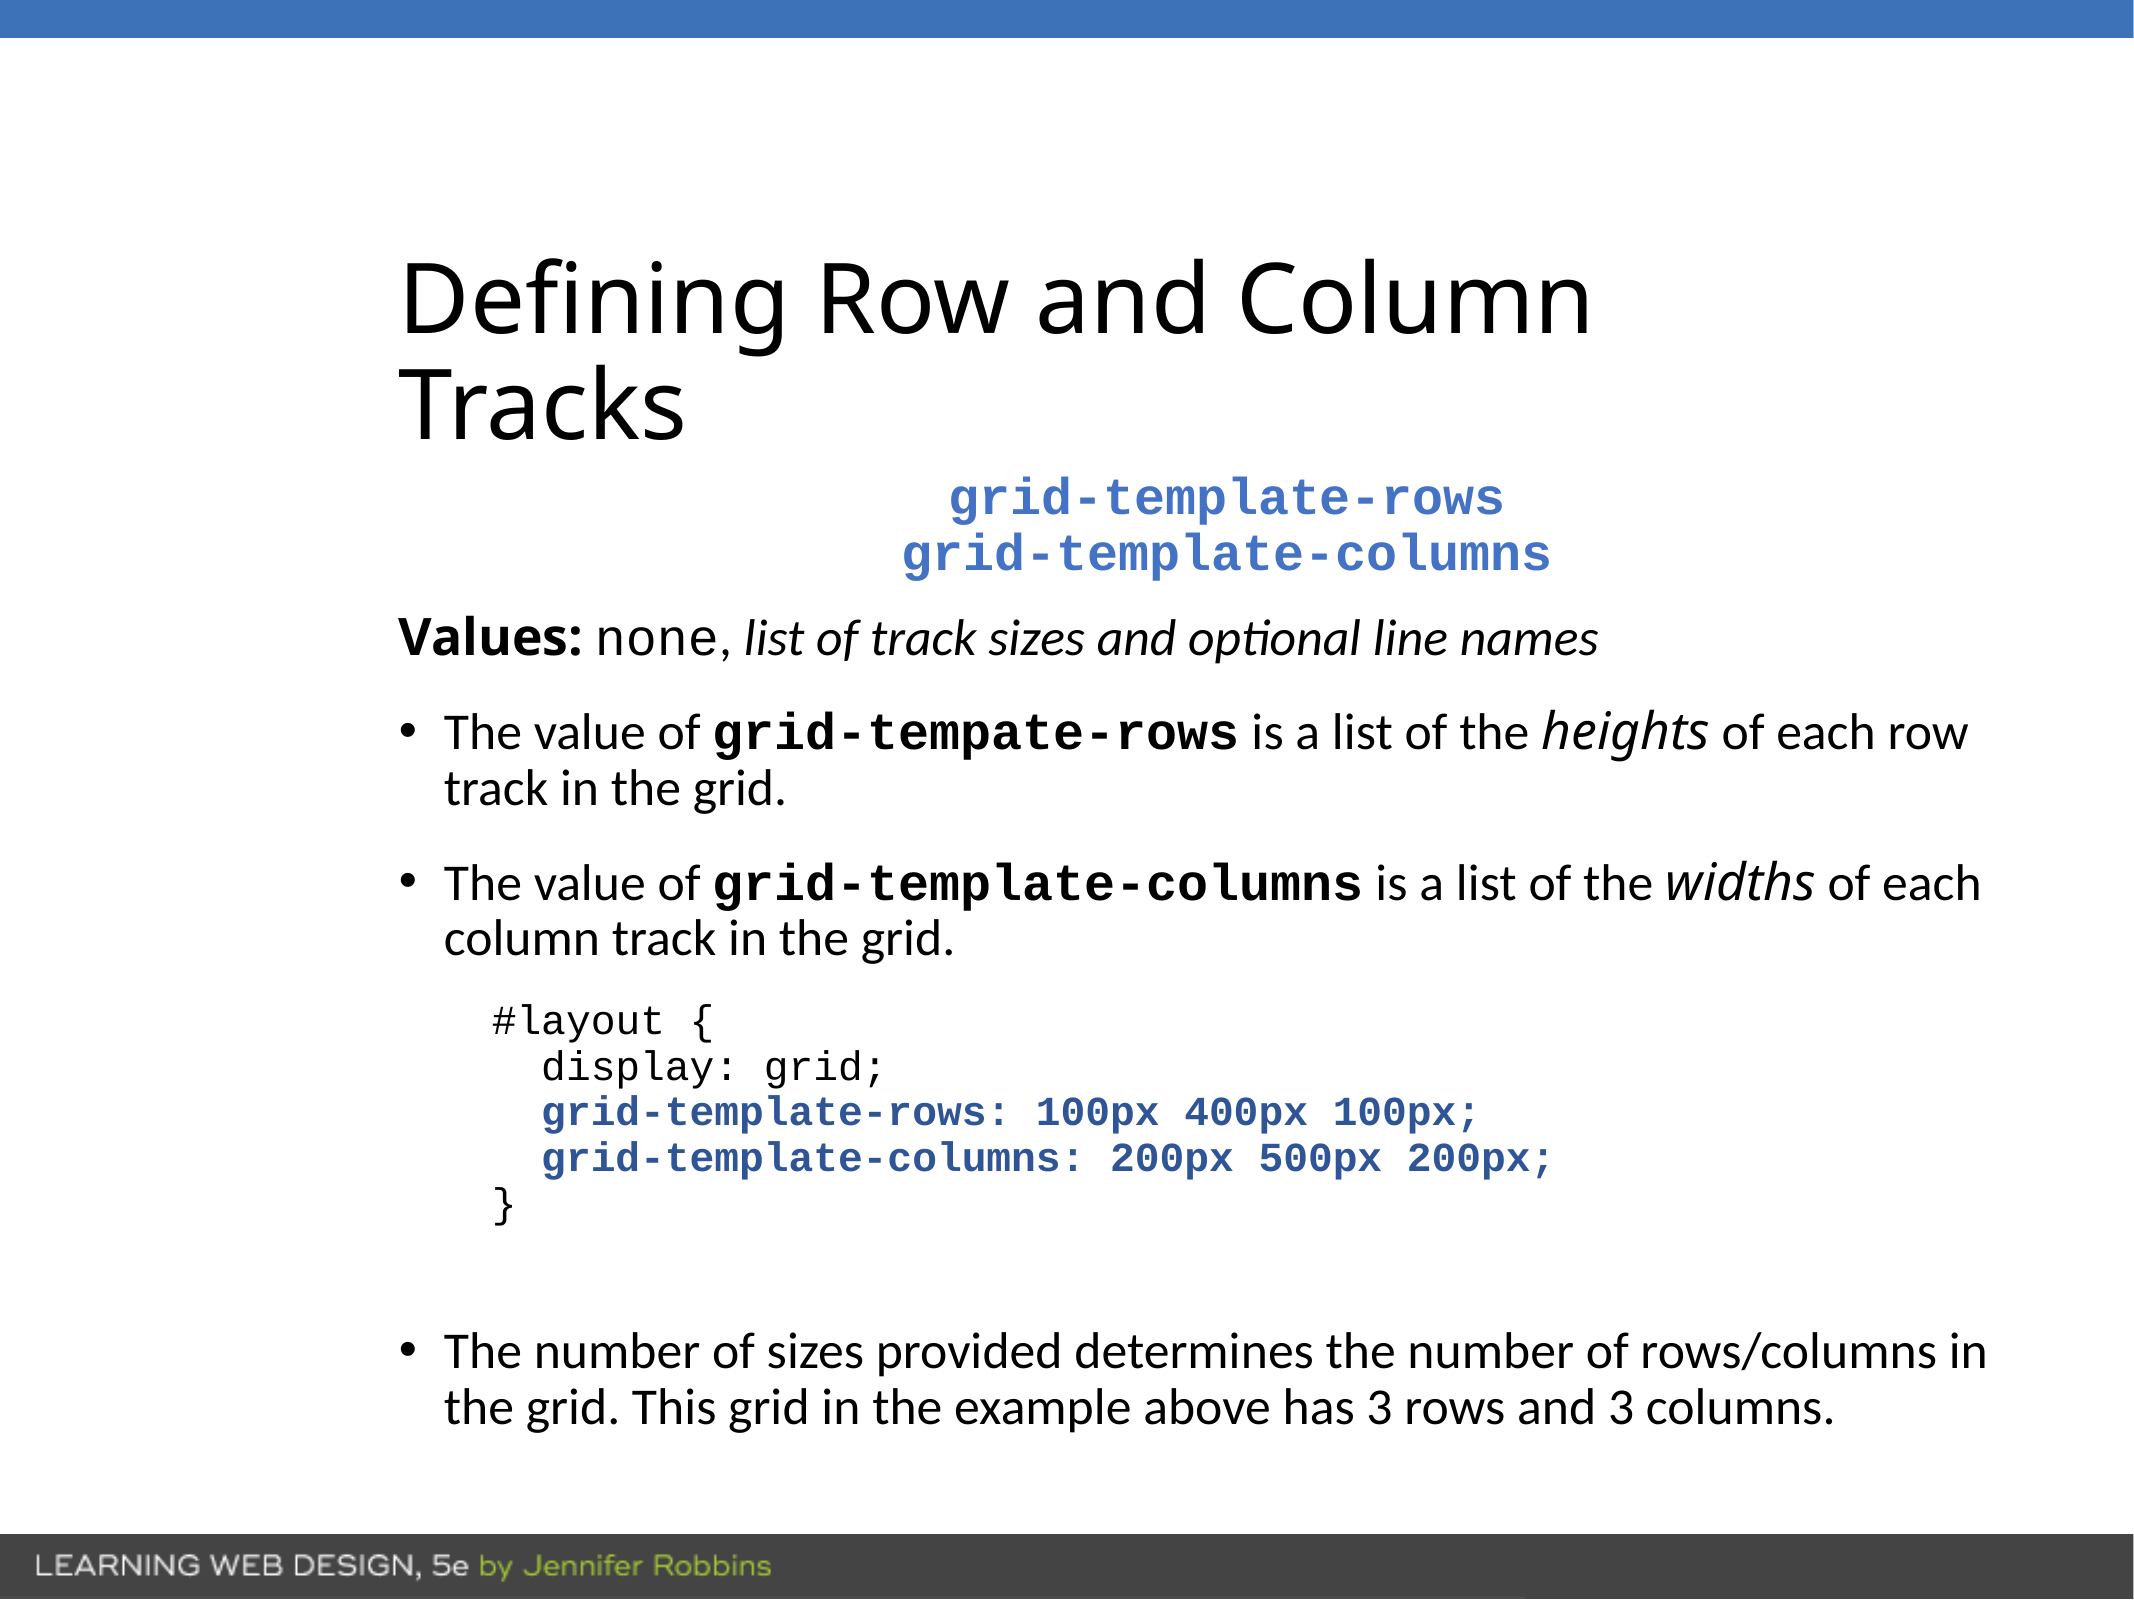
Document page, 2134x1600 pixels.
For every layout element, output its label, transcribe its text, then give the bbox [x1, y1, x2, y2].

picture [0, 1534, 2134, 1599]
title Defining Row and Column Tracks [383, 254, 1750, 456]
list grid-template-rows grid-template-columns Values: none, list of track sizes and optional line names The value of grid-tempate-rows is a list of the heights of each row track in the grid. The value of grid-template-columns is a list of the widths of each column track in the grid. #layout { display: grid; grid-template-rows: 100px 400px 100px; grid-template-columns: 200px 500px 200px; } The number of sizes provided determines the number of rows/columns in the grid. This grid in the example above has 3 rows and 3 columns. [383, 461, 2071, 1462]
